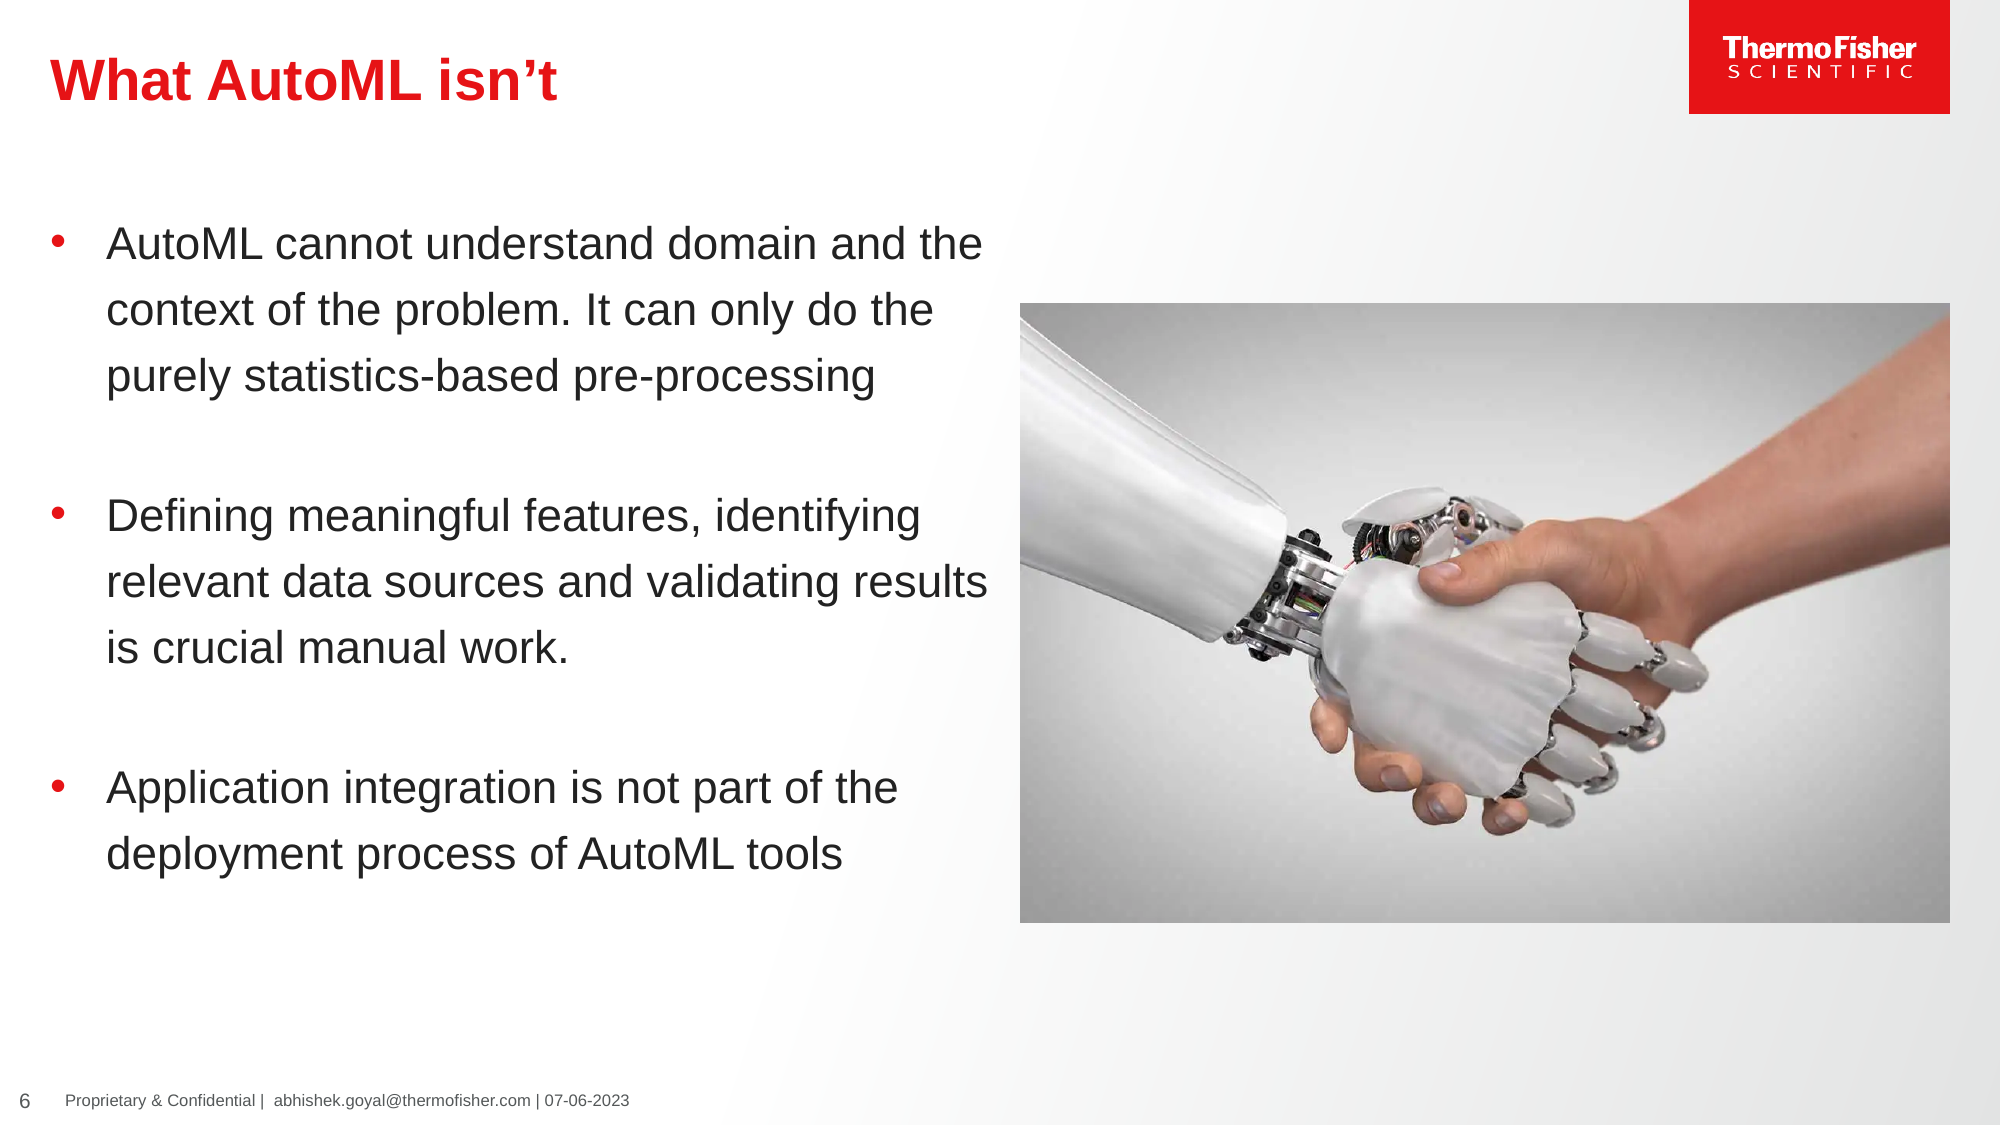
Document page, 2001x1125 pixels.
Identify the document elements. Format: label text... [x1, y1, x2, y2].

slide_number 6 [0, 1074, 50, 1125]
title What AutoML isn’t [50, 50, 1650, 113]
footer Proprietary & Confidential | abhishek.goyal@thermofisher.com | 07-06-2023 [50, 1074, 1000, 1125]
picture [1020, 303, 1950, 923]
list AutoML cannot understand domain and the context of the problem. It can only do the purely statistics-based pre-processing Defining meaningful features, identifying relevant data sources and validating results is crucial manual work. Application integration is not part of the deployment process of AutoML tools [50, 202, 1000, 1024]
